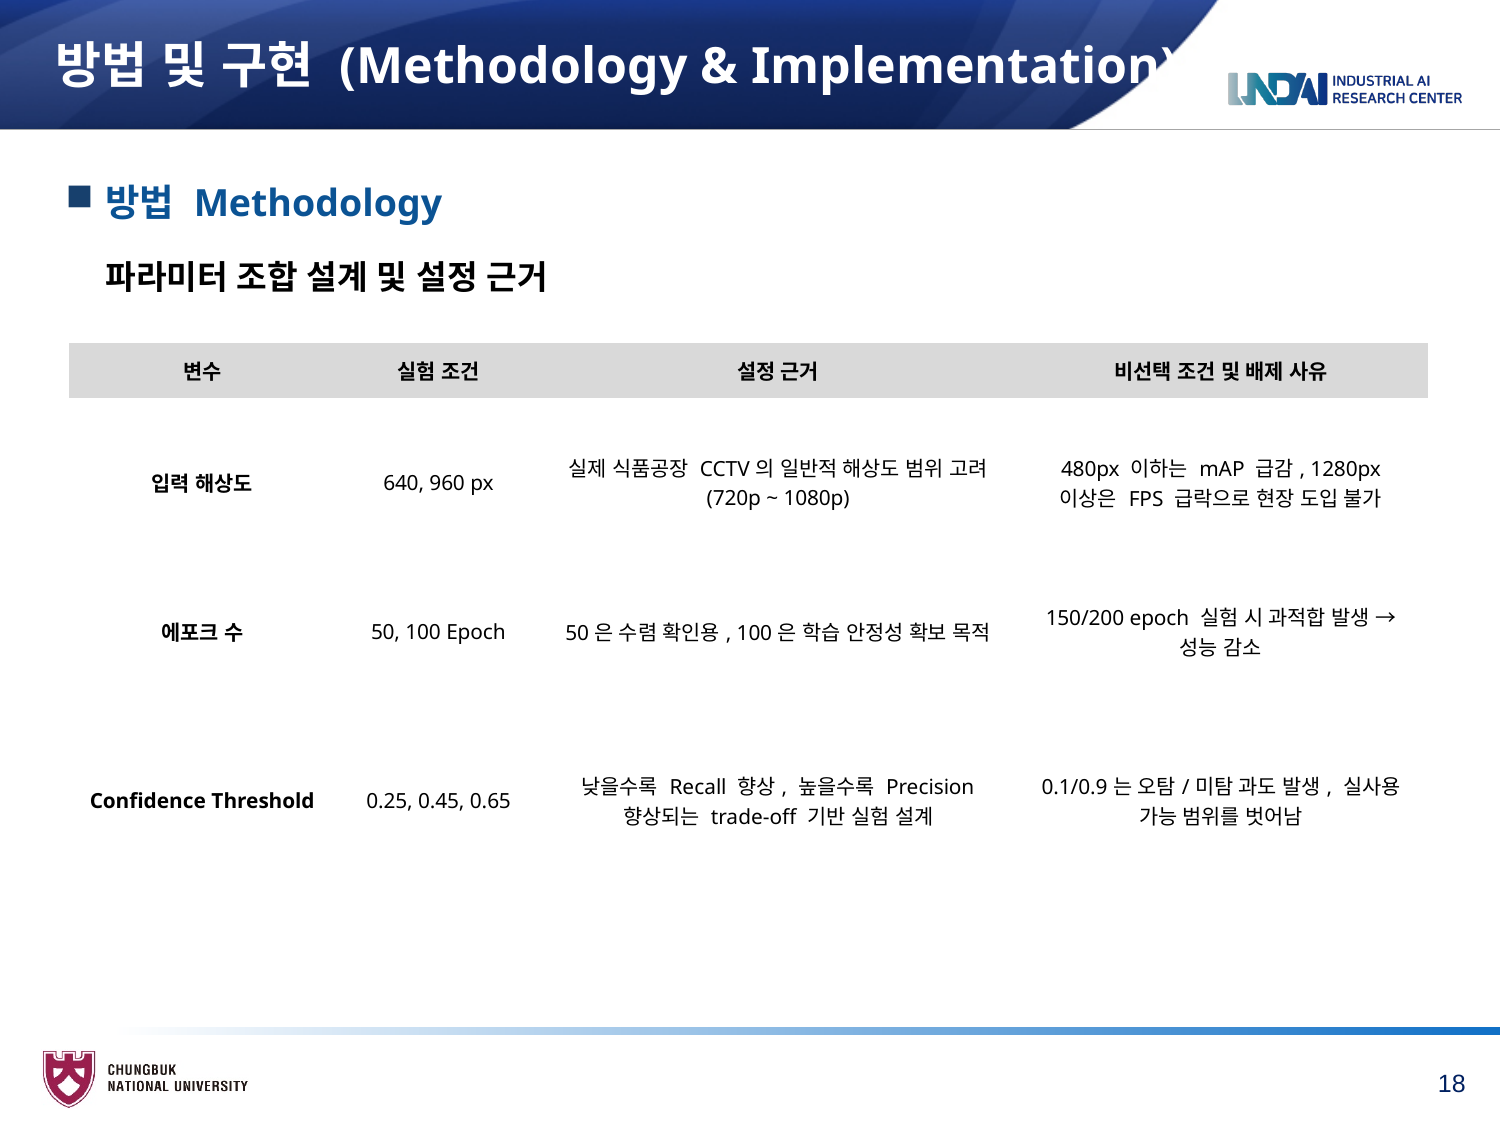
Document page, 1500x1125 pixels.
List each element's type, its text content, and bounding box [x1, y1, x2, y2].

title 방법 및 구현 (Methodology & Implementation) [55, 10, 1375, 116]
table_header 설정 근거 [542, 343, 1014, 398]
picture [0, 0, 1500, 129]
table_cell 480px 이하는 mAP 급감, 1280px 이상은 FPS 급락으로 현장 도입 불가 [1014, 398, 1428, 567]
table_cell 150/200 epoch 실험 시 과적합 발생 → 성능 감소 [1014, 567, 1428, 697]
table_cell 실제 식품공장 CCTV의 일반적 해상도 범위 고려 (720p ~ 1080p) [542, 398, 1014, 567]
table_cell 0.1/0.9는 오탐/미탐 과도 발생, 실사용 가능 범위를 벗어남 [1014, 697, 1428, 904]
table_cell Confidence Threshold [69, 697, 335, 904]
picture [41, 1049, 249, 1109]
table_cell 에포크 수 [69, 567, 335, 697]
table_cell 입력 해상도 [69, 398, 335, 567]
table_header 실험 조건 [335, 343, 542, 398]
table_cell 640, 960 px [335, 398, 542, 567]
table_cell 50, 100 Epoch [335, 567, 542, 697]
text_box 방법 Methodology 파라미터 조합 설계 및 설정 근거 [65, 178, 1430, 346]
table_cell 낮을수록 Recall 향상, 높을수록 Precision 향상되는 trade-off 기반 실험 설계 [542, 697, 1014, 904]
table_header 비선택 조건 및 배제 사유 [1014, 343, 1428, 398]
table_cell 50은 수렴 확인용, 100은 학습 안정성 확보 목적 [542, 567, 1014, 697]
table_header 변수 [69, 343, 335, 398]
table_cell 0.25, 0.45, 0.65 [335, 697, 542, 904]
